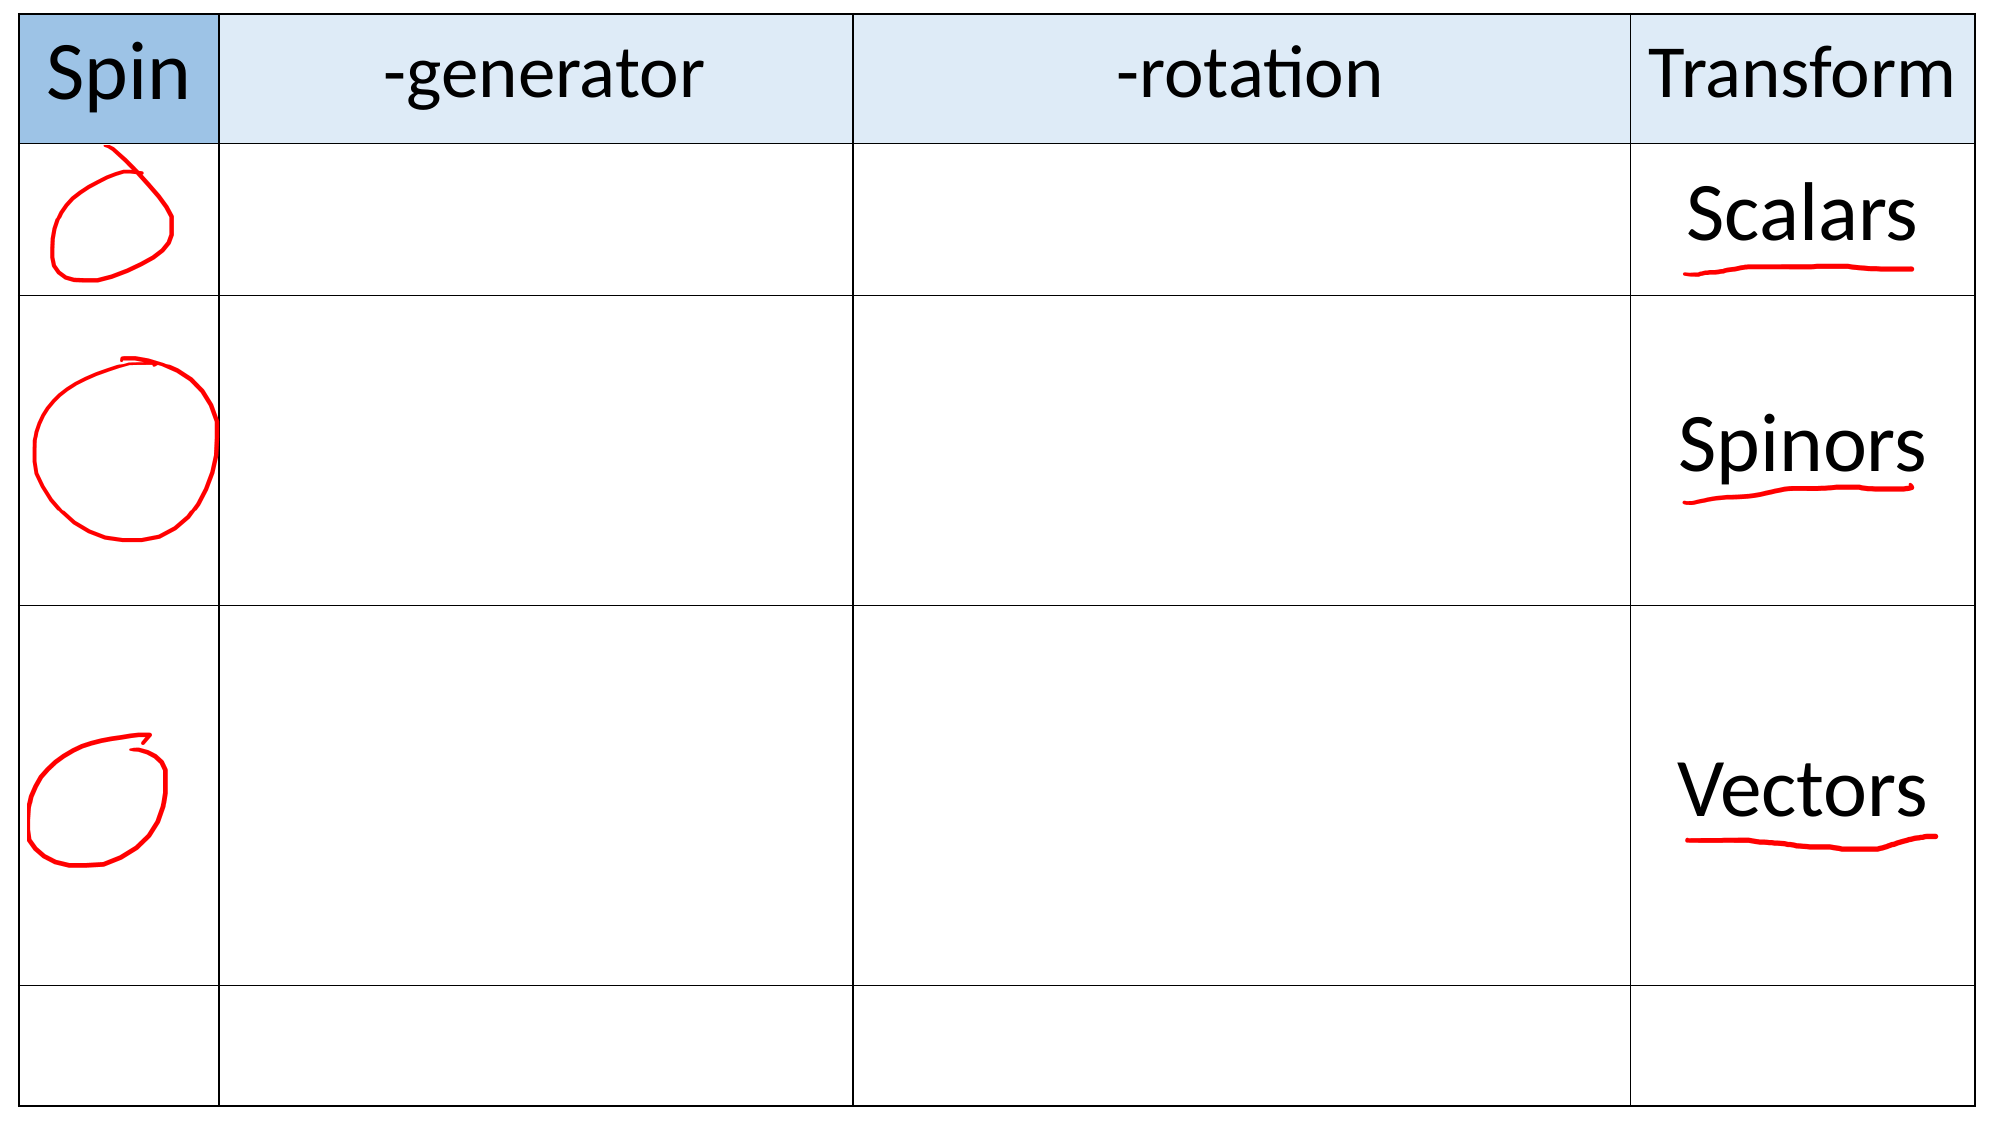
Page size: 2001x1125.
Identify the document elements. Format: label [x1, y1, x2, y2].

picture [27, 145, 1947, 877]
